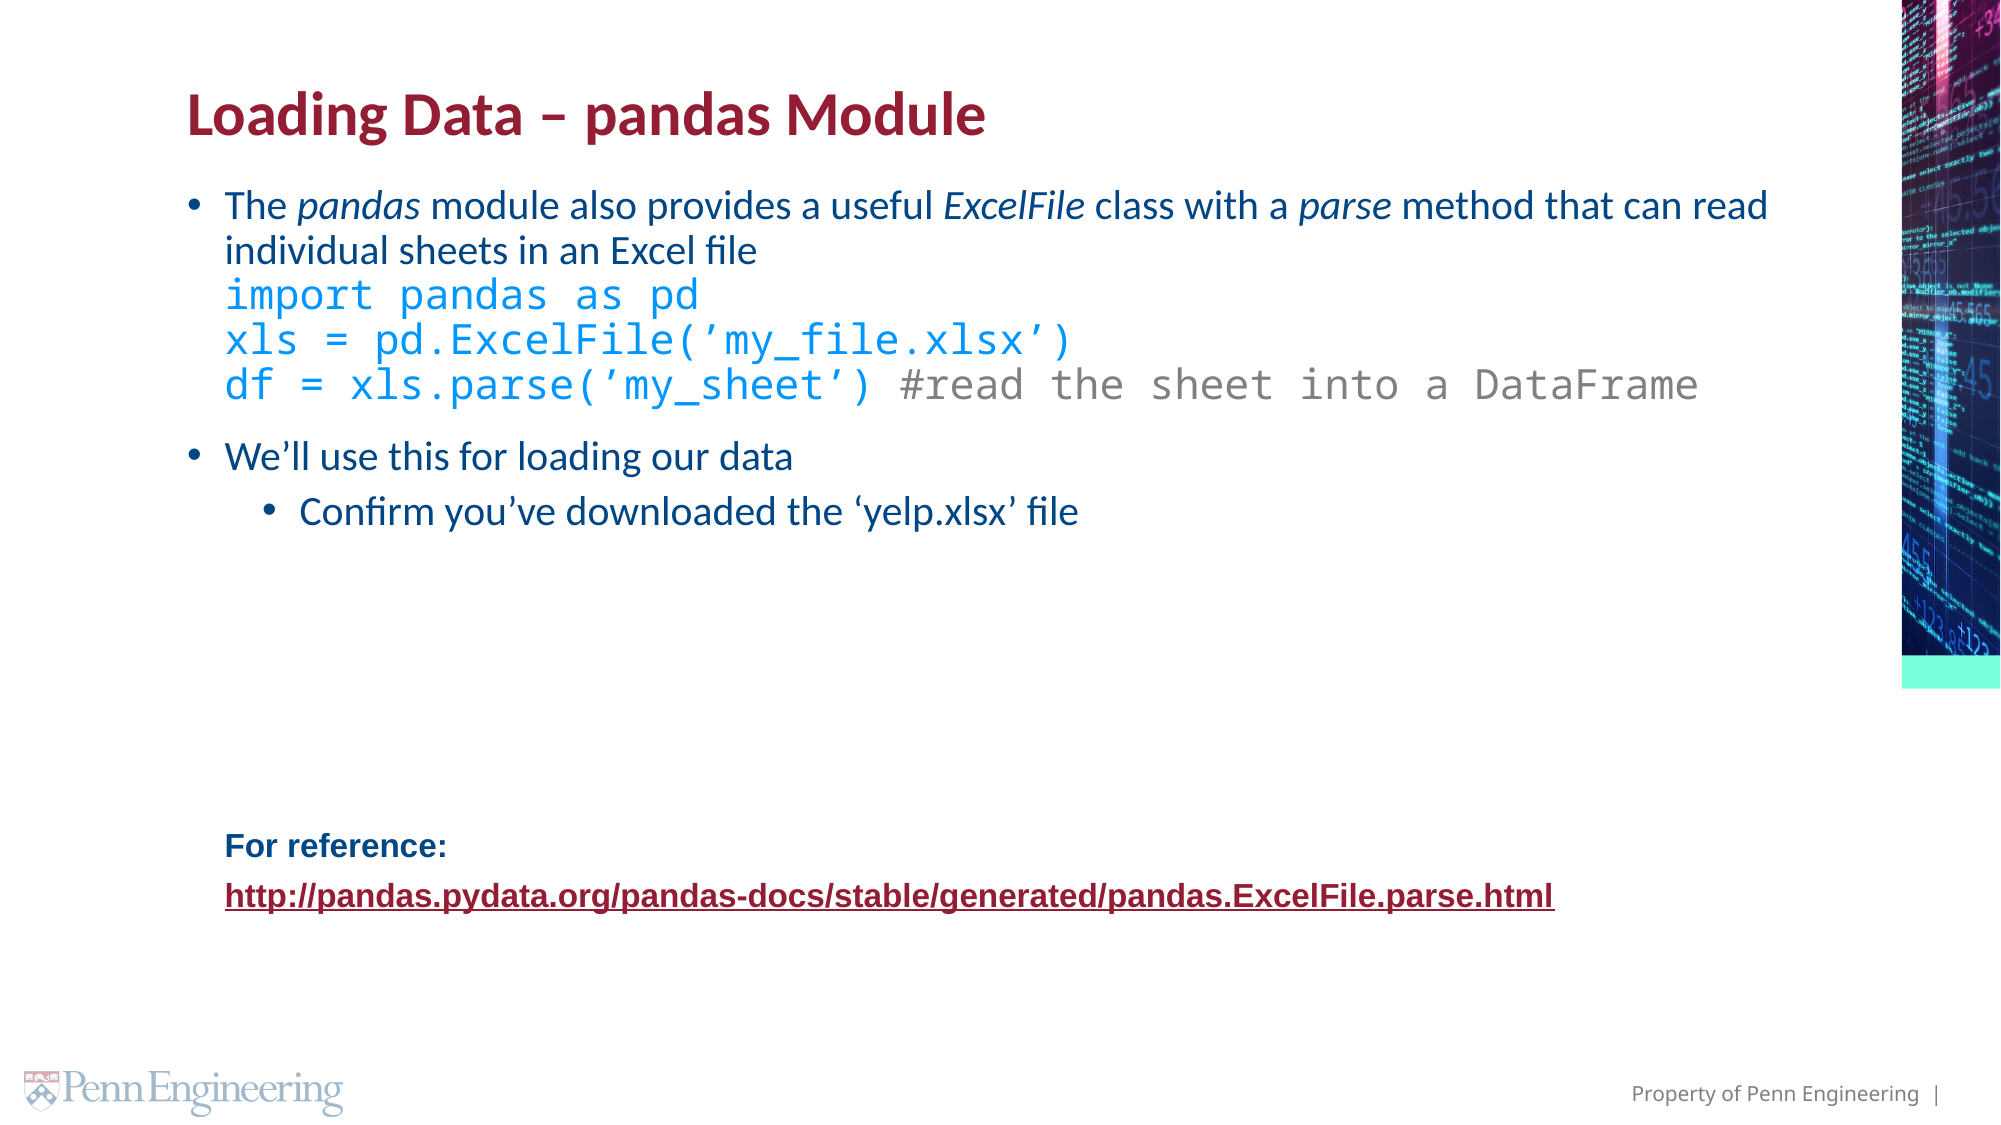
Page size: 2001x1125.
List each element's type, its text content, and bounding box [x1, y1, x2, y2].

list The pandas module also provides a useful ExcelFile class with a parse method that can read individual sheets in an Excel file import pandas as pd xls = pd.ExcelFile(’my_file.xlsx’) df = xls.parse(’my_sheet’) #read the sheet into a DataFrame We’ll use this for loading our data Confirm you’ve downloaded the ‘yelp.xlsx’ file [187, 184, 1871, 868]
text_box For reference: http://pandas.pydata.org/pandas-docs/stable/generated/pandas.ExcelFile.parse.html [187, 814, 1825, 877]
picture [1901, 0, 2001, 655]
title Loading Data – pandas Module [187, 54, 1871, 176]
